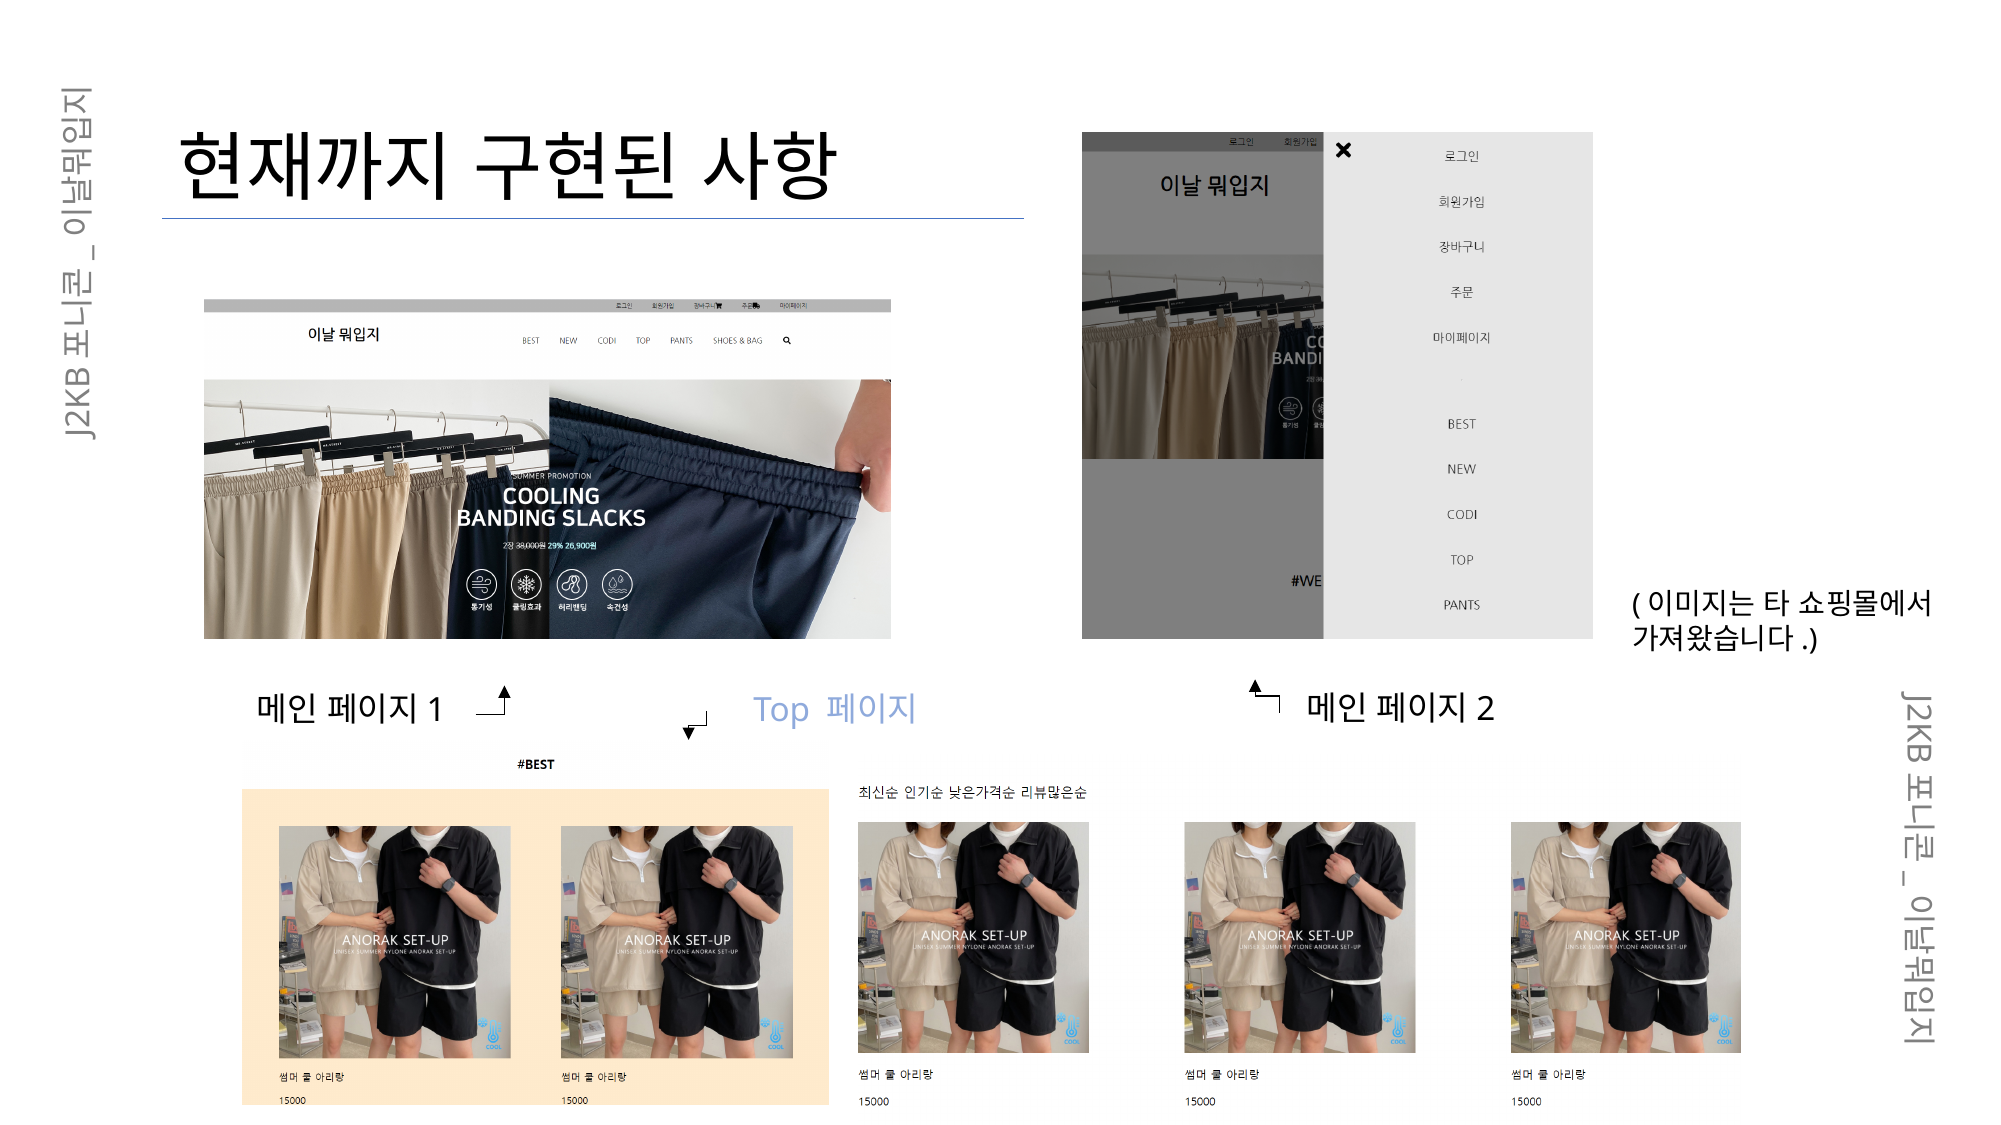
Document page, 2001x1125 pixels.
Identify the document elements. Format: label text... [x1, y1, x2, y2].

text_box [475, 685, 505, 715]
text_box J2KB포니콘_이날뭐입지 [1893, 679, 1949, 1100]
picture [1082, 132, 1593, 639]
picture [858, 754, 1741, 1125]
text_box (이미지는 타 쇼핑몰에서 가져왔습니다.) [1617, 577, 1951, 663]
text_box 메인 페이지2 [1291, 679, 1675, 734]
text_box 메인 페이지1 [242, 680, 503, 736]
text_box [1250, 683, 1284, 709]
text_box 현재까지 구현된 사항 [162, 112, 1024, 218]
text_box J2KB포니콘_이날뭐입지 [48, 32, 104, 453]
text_box Top 페이지 [738, 680, 1090, 736]
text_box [683, 716, 713, 735]
picture [204, 299, 891, 639]
picture [242, 740, 829, 1105]
